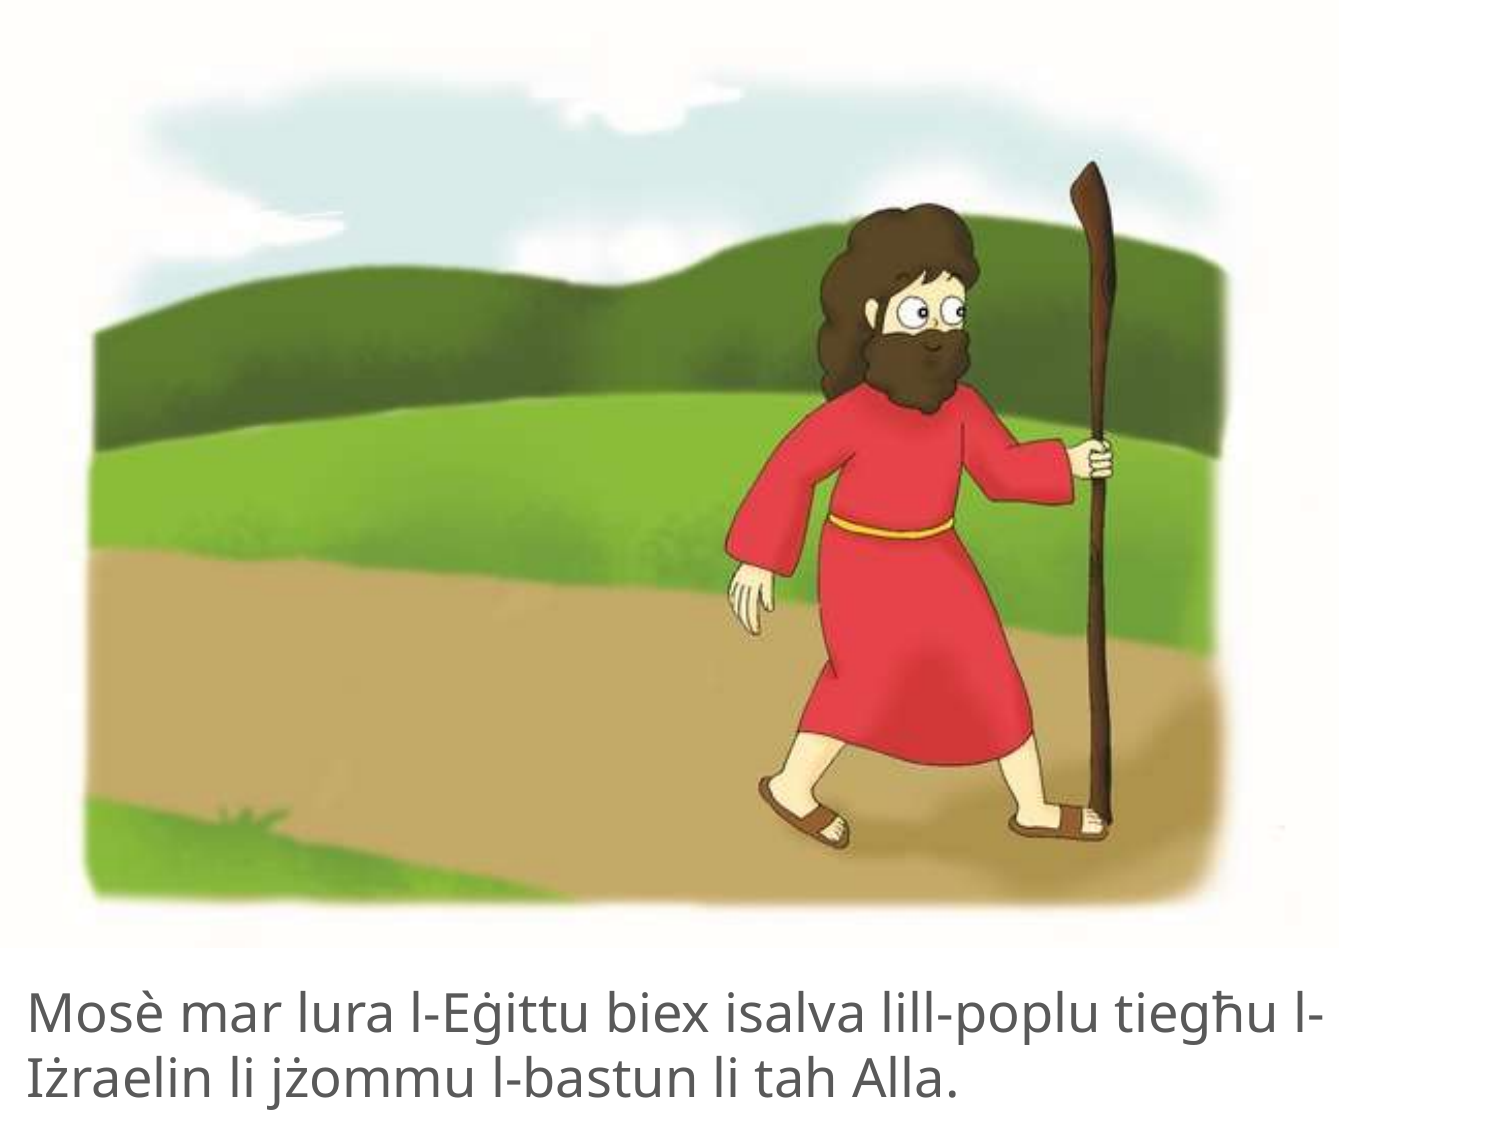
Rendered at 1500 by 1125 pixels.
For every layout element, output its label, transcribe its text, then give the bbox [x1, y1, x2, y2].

picture [0, 0, 1339, 948]
text_box Mosè mar lura l-Eġittu biex isalva lill-poplu tiegħu l-Iżraelin li jżommu l-bastun li tah Alla. [11, 971, 1498, 1116]
